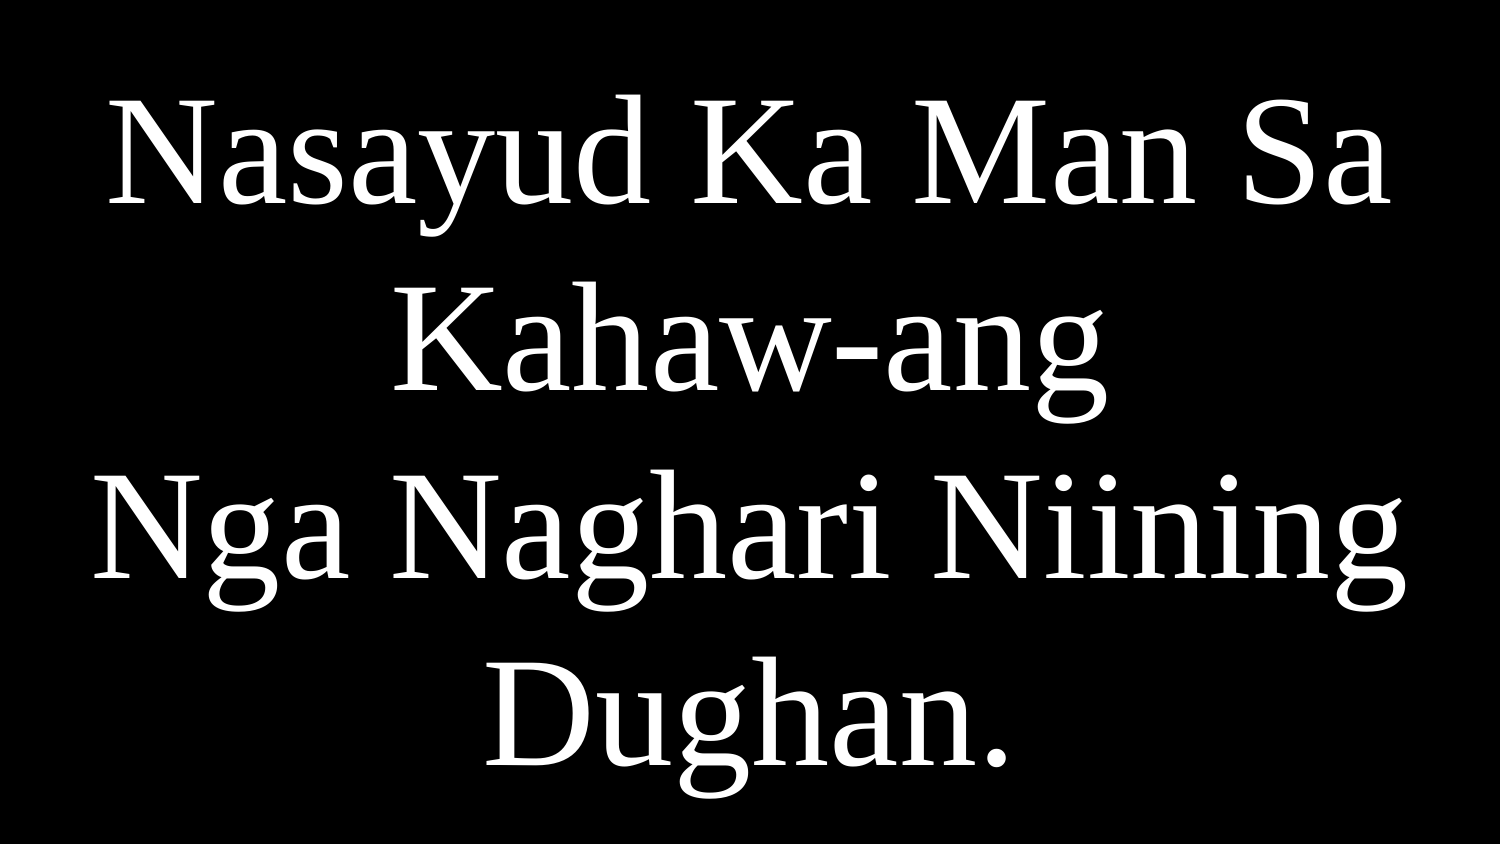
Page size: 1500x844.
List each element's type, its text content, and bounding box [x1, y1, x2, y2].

text_box Nasayud Ka Man Sa Kahaw-ang Nga Naghari Niining Dughan. [0, 0, 1500, 844]
